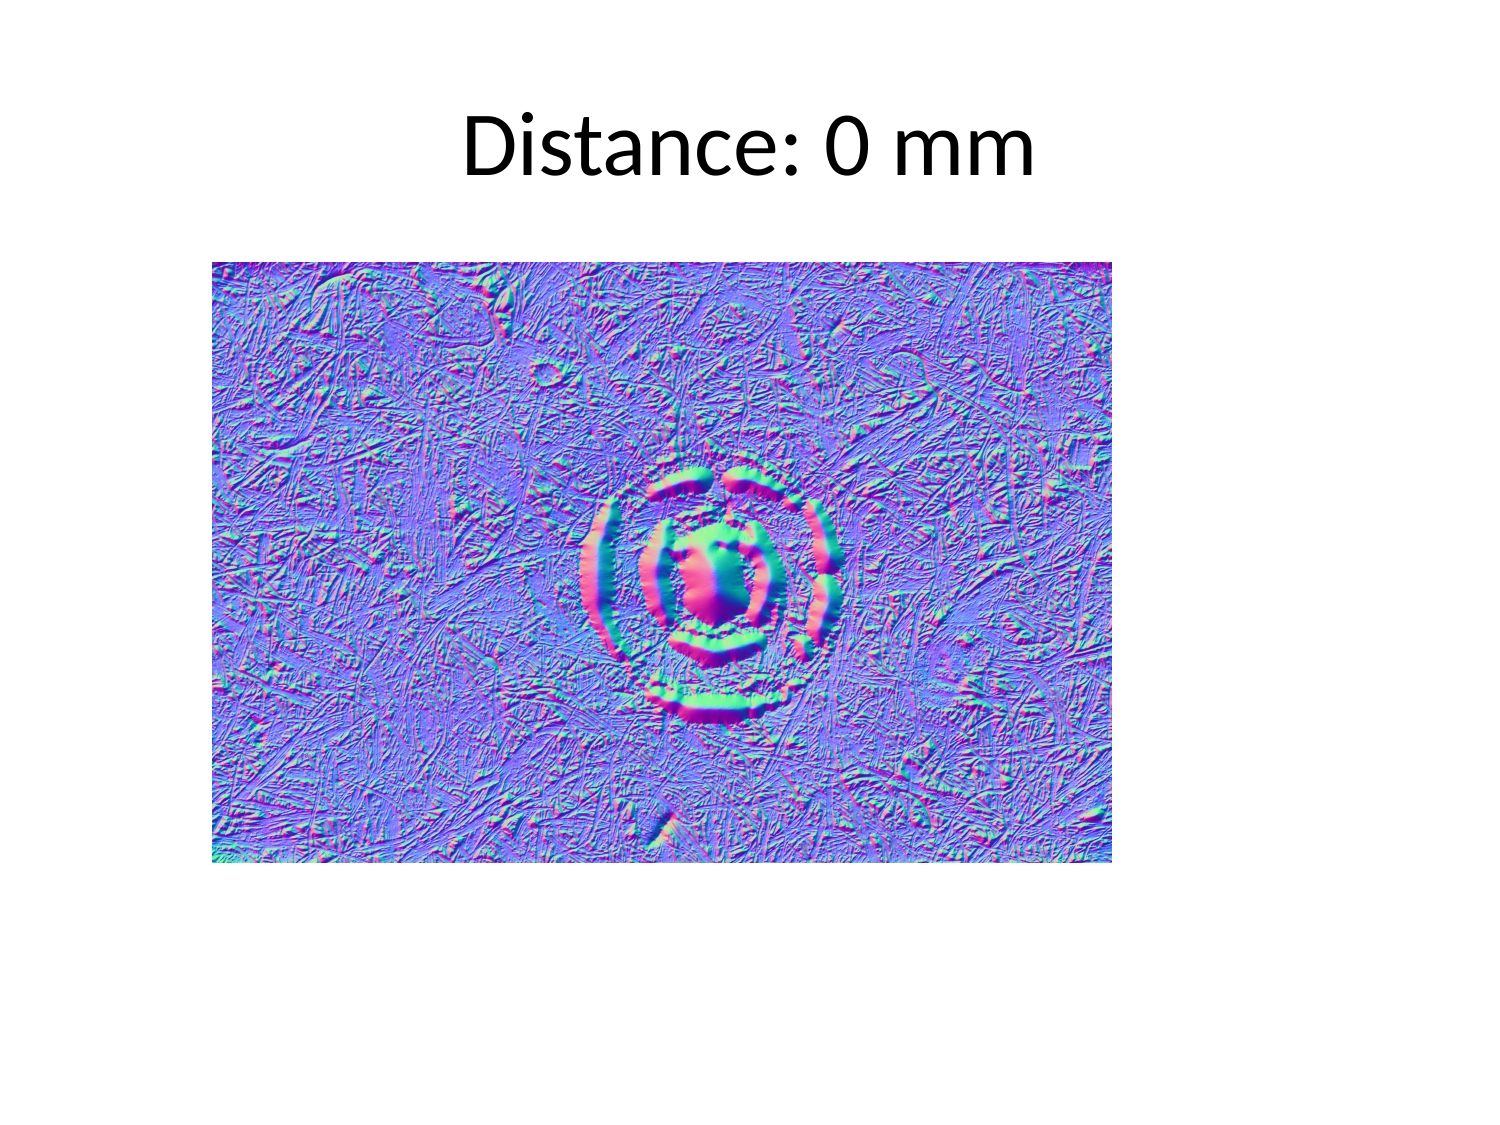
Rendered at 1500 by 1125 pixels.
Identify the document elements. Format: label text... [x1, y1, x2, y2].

title Distance: 0 mm [75, 45, 1425, 233]
picture [212, 262, 1112, 863]
